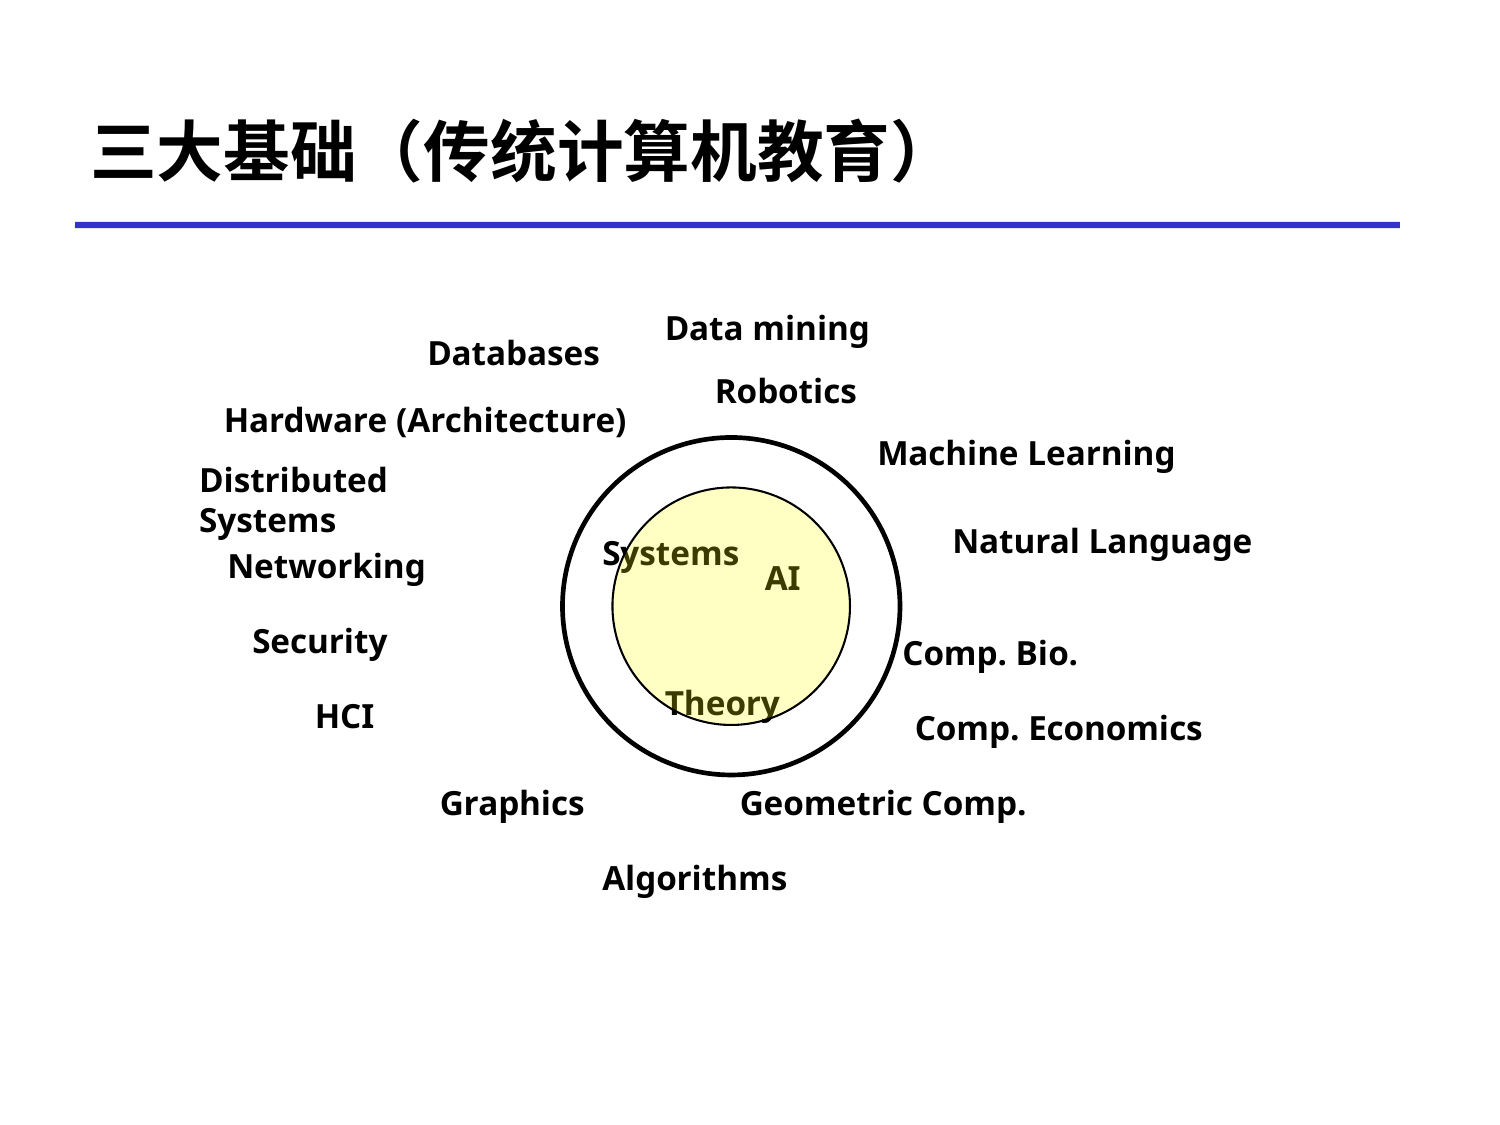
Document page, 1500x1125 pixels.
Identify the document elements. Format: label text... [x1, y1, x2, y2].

text_box Robotics [699, 362, 1038, 418]
text_box Distributed Systems [184, 452, 547, 547]
text_box HCI [300, 687, 638, 743]
text_box Data mining [650, 299, 988, 355]
text_box Systems [587, 524, 644, 580]
text_box Comp. Bio. [887, 624, 1225, 680]
text_box [562, 437, 901, 774]
title 三大基础（传统计算机教育） [75, 75, 1400, 225]
text_box Databases [412, 324, 750, 380]
text_box Machine Learning [862, 424, 1200, 480]
text_box Natural Language [937, 512, 1275, 568]
text_box Hardware (Architecture) [208, 391, 659, 447]
text_box [612, 487, 850, 725]
text_box Comp. Economics [900, 699, 1238, 755]
text_box Security [237, 612, 575, 668]
text_box Graphics [425, 774, 763, 830]
text_box AI [836, 549, 913, 605]
text_box Algorithms [587, 849, 925, 905]
text_box Theory [649, 693, 813, 730]
text_box Networking [212, 537, 550, 593]
text_box Geometric Comp. [763, 774, 1063, 830]
